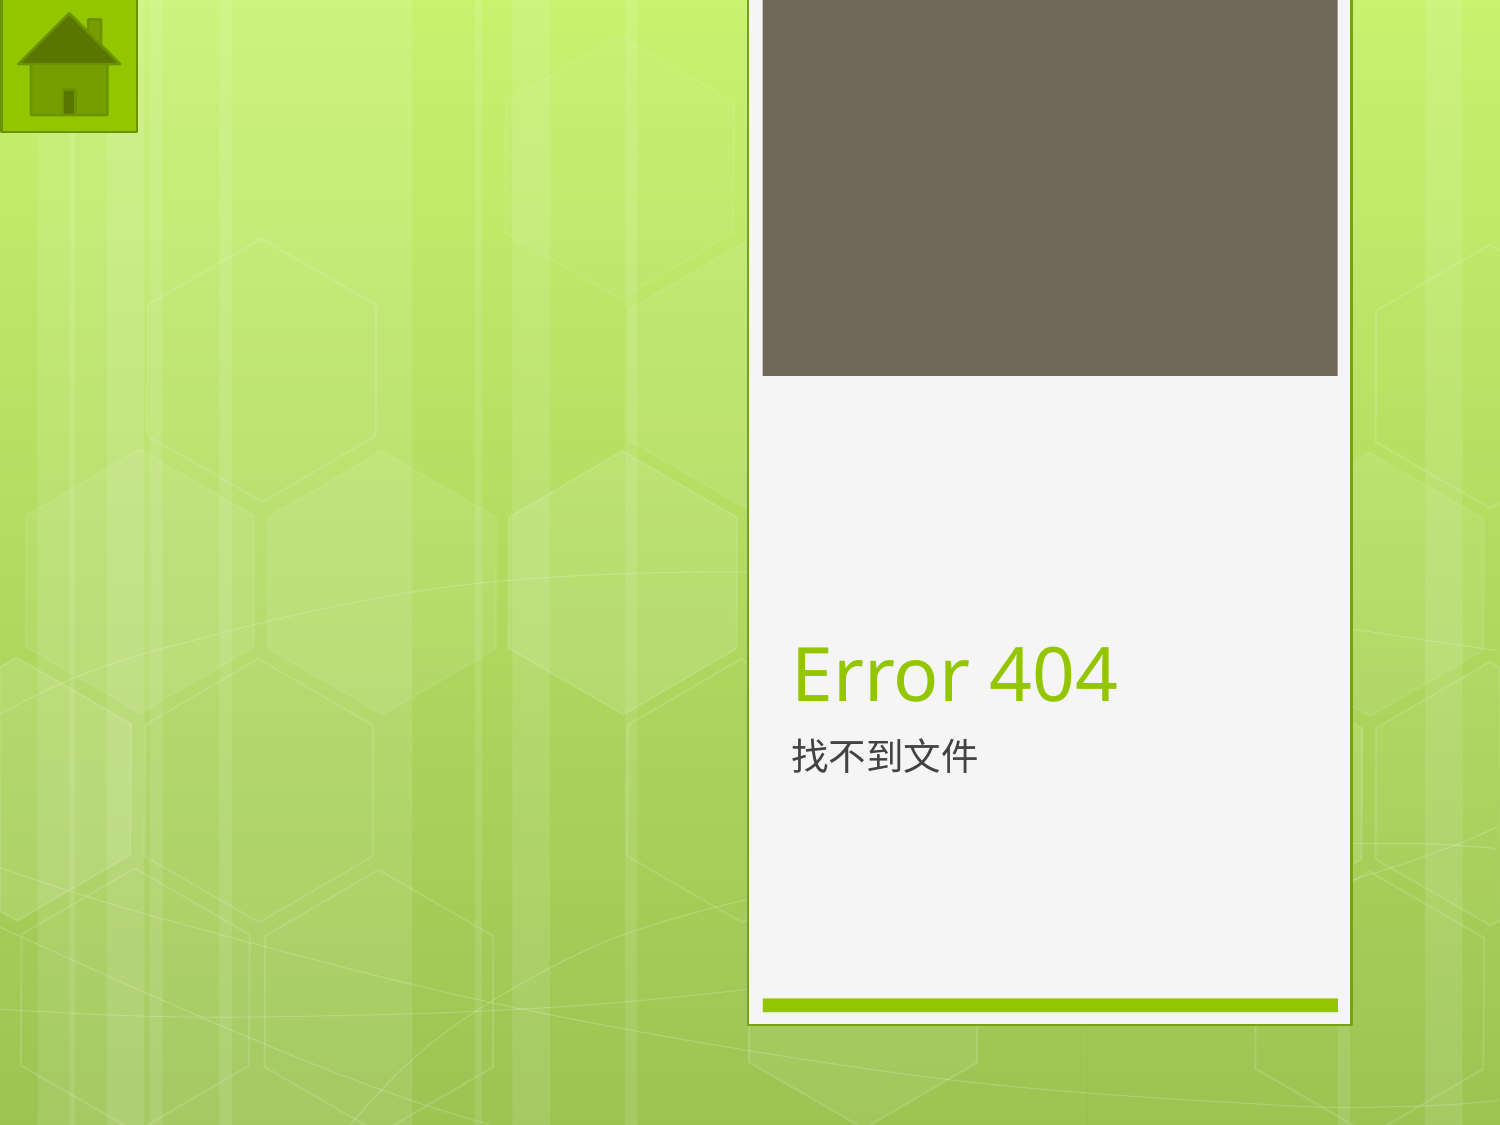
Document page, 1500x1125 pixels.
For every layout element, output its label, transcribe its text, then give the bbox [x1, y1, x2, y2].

subtitle 找不到文件 [776, 725, 1320, 933]
text_box [0, 0, 138, 133]
title Error 404 [776, 444, 1320, 724]
